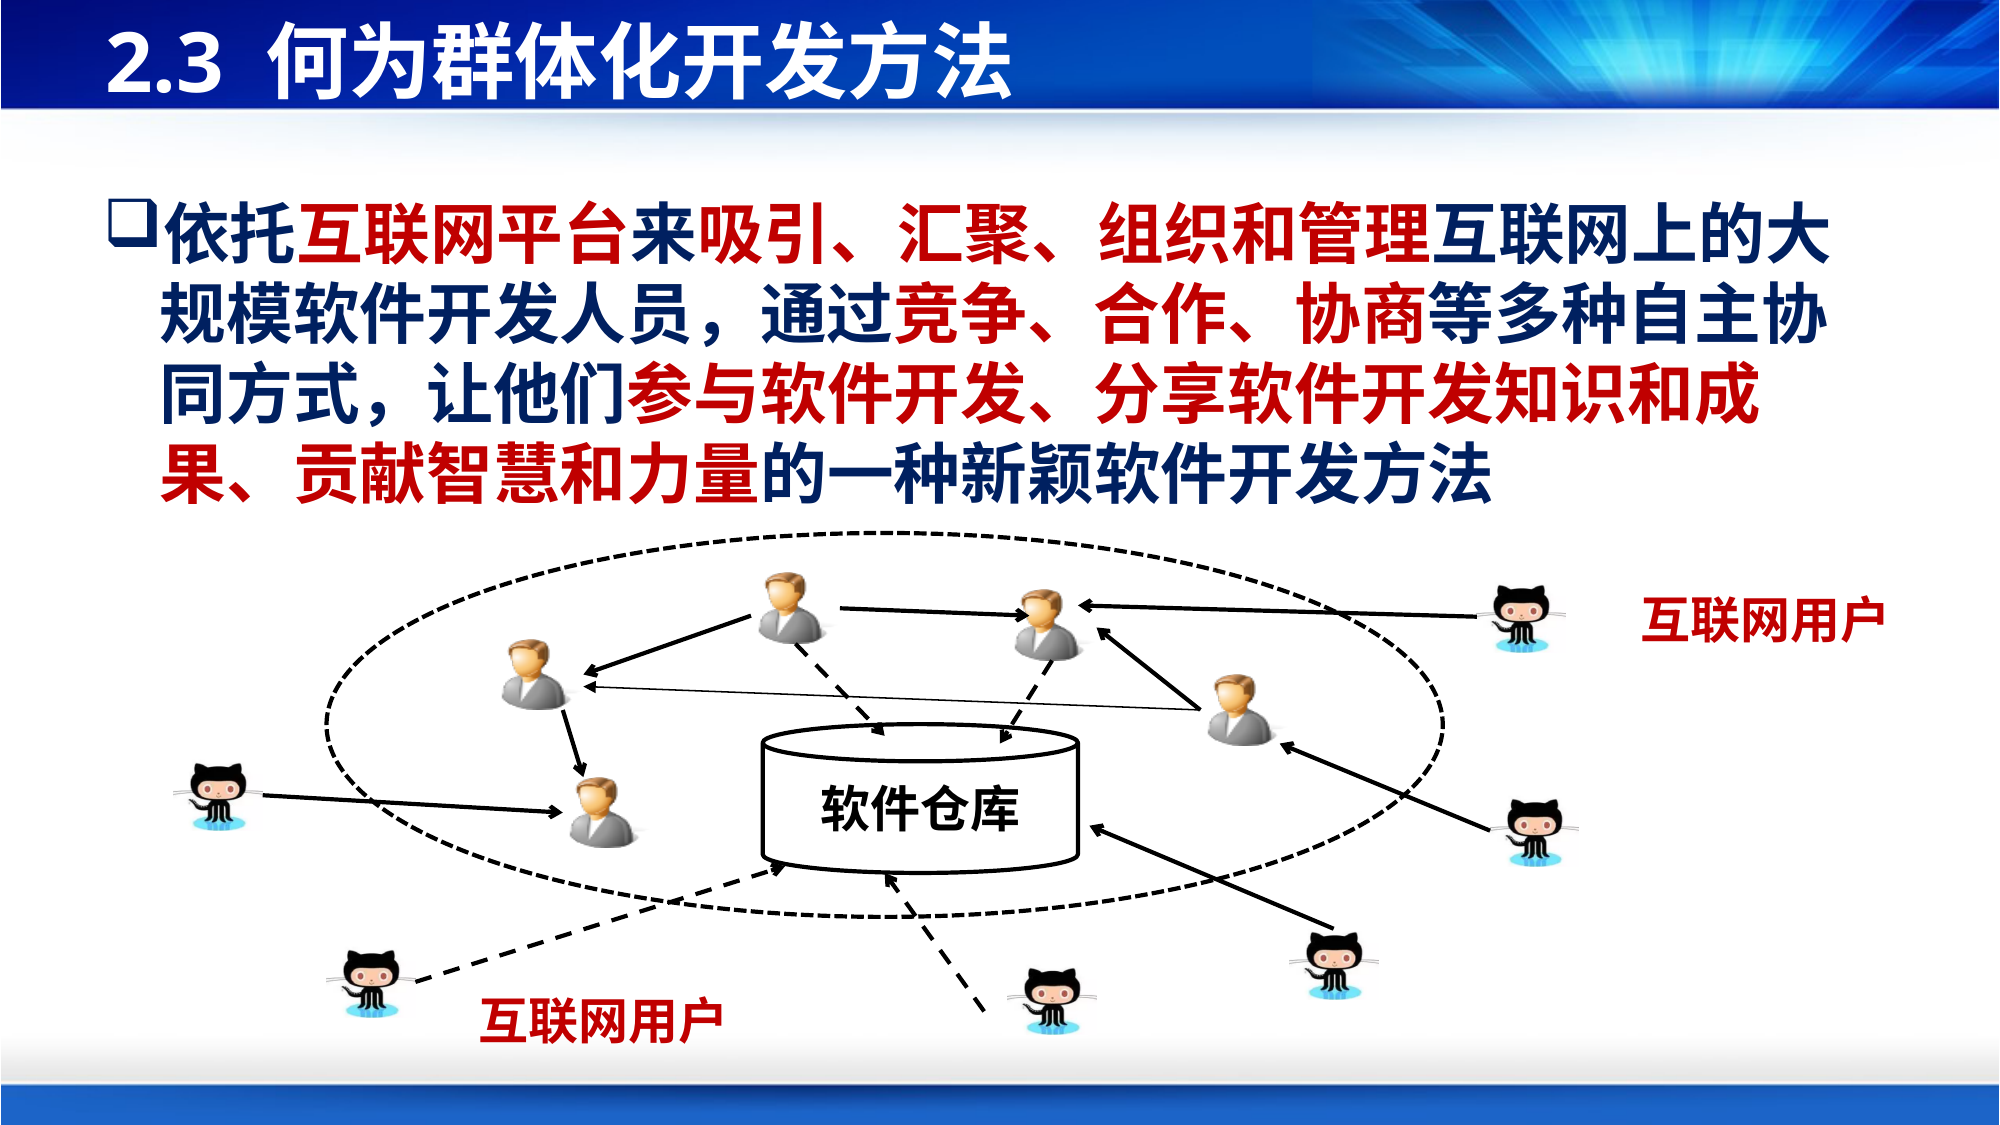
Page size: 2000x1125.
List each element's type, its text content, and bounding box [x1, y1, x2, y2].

text_box 软件仓库 [760, 730, 1081, 875]
text_box 软件仓库 [888, 722, 994, 729]
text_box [415, 865, 786, 983]
text_box 互联网用户 [1625, 581, 1944, 656]
picture [1, 0, 1999, 1125]
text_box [999, 660, 1053, 744]
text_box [1096, 627, 1201, 685]
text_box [795, 643, 885, 737]
text_box [788, 867, 880, 919]
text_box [1089, 825, 1334, 929]
text_box 互联网用户 [463, 990, 782, 1057]
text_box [583, 686, 790, 711]
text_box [583, 615, 752, 675]
list 依托互联网平台来吸引、汇聚、组织和管理互联网上的大规模软件开发人员，通过竞争、合作、协商等多种自主协同方式，让他们参与软件开发、分享软件开发知识和成果、贡献智慧和力量的一种新颖软件开发方法 [88, 184, 1880, 1012]
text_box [262, 795, 564, 813]
text_box 本地仓库 [766, 727, 1044, 759]
text_box [1201, 625, 1445, 742]
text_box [839, 608, 1030, 616]
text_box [562, 709, 584, 778]
text_box 本地仓库 [1053, 736, 1075, 750]
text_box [1057, 686, 1201, 711]
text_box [1279, 743, 1491, 831]
text_box [399, 720, 790, 864]
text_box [884, 872, 985, 1012]
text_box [888, 686, 994, 711]
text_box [1077, 605, 1477, 617]
title 2.3 何为群体化开发方法 [90, 1, 1880, 118]
text_box [986, 720, 1274, 916]
text_box [324, 530, 1322, 793]
